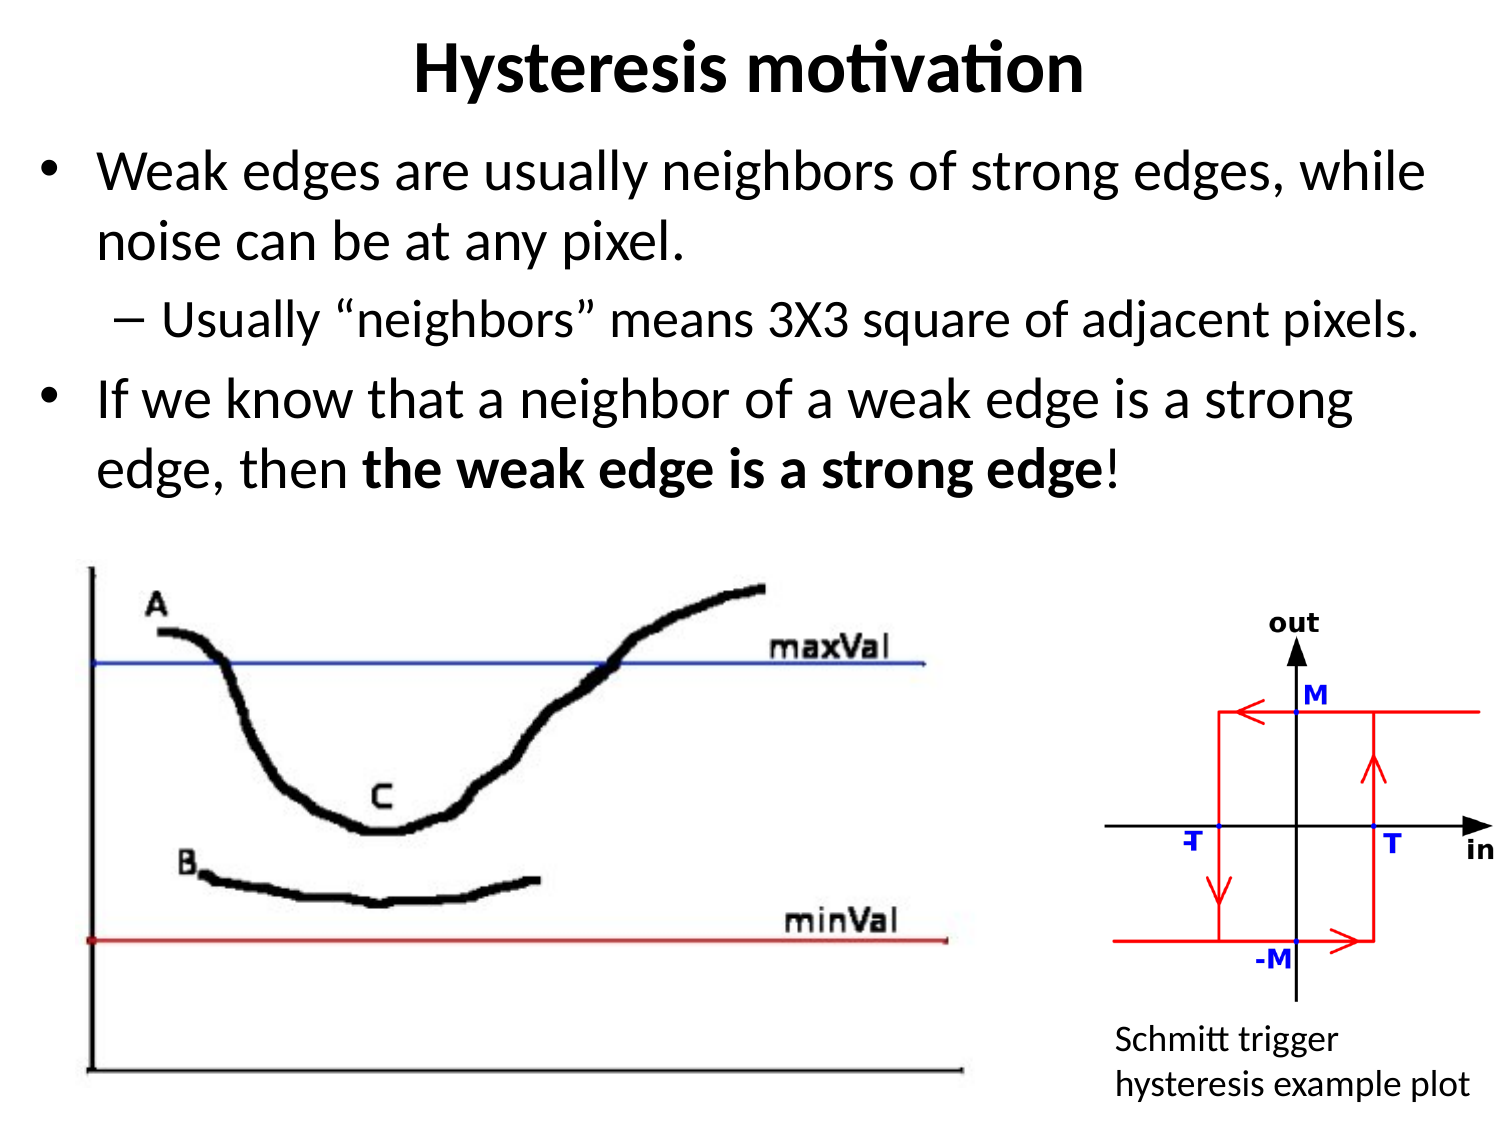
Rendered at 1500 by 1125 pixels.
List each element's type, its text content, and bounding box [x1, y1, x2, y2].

title Hysteresis motivation [24, 0, 1475, 125]
picture [74, 559, 979, 1088]
picture [1087, 606, 1500, 1020]
text_box Schmitt trigger hysteresis example plot [1100, 1027, 1500, 1112]
list Weak edges are usually neighbors of strong edges, while noise can be at any pixel. Usually “neighbors” means 3X3 square of adjacent pixels. If we know that a neighbor of a weak edge is a strong edge, then the weak edge is a strong edge! [24, 125, 1475, 1063]
